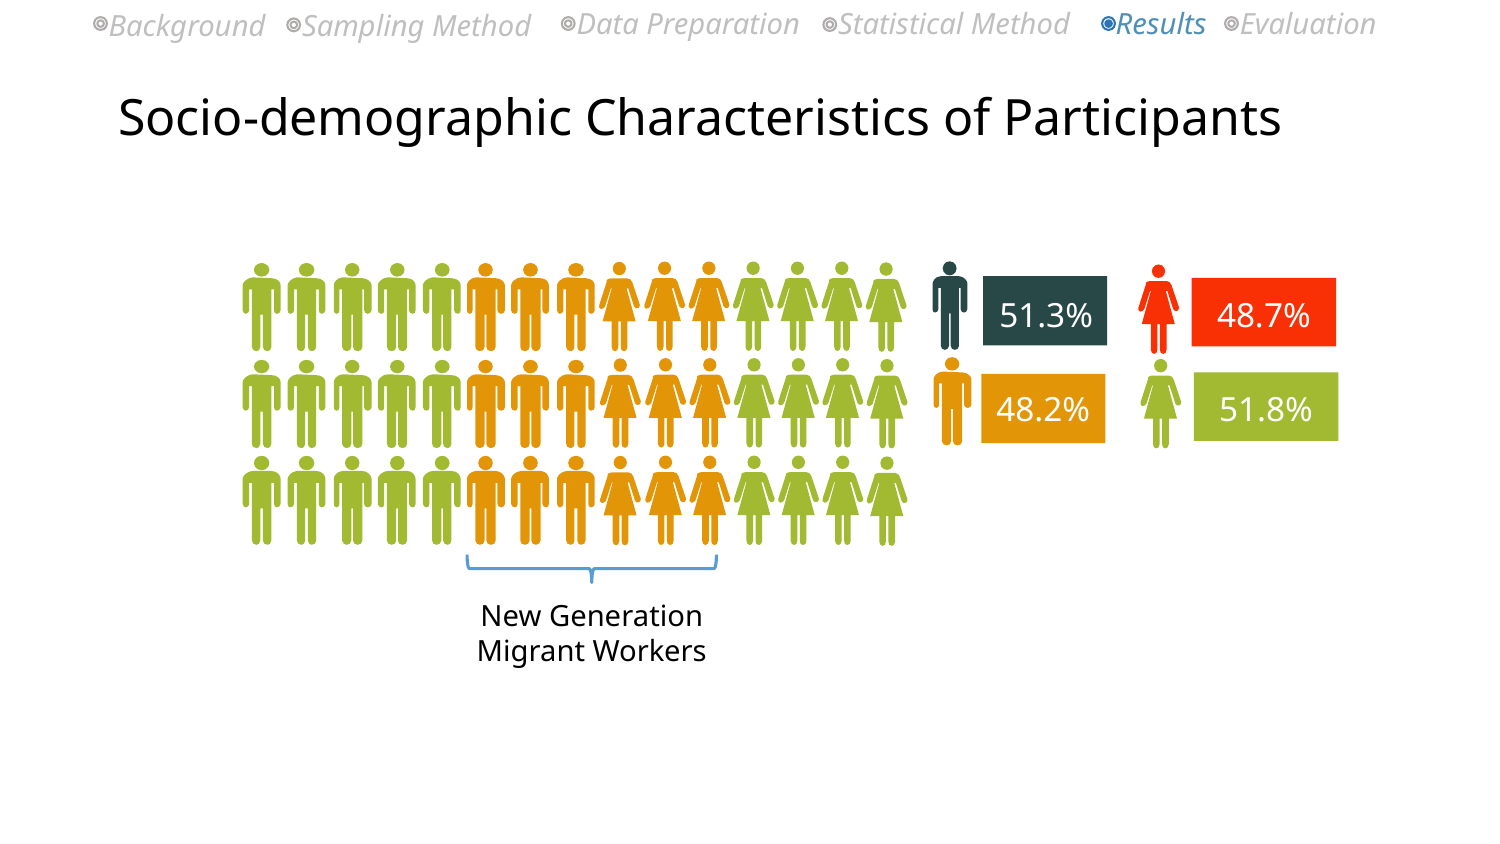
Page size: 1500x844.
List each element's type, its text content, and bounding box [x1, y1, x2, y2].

text_box [557, 374, 595, 449]
text_box [821, 278, 863, 351]
text_box [242, 374, 281, 449]
text_box [1154, 358, 1168, 373]
text_box [944, 357, 960, 371]
text_box [791, 358, 806, 372]
text_box [568, 262, 584, 277]
text_box [333, 374, 372, 449]
text_box [658, 358, 673, 372]
text_box [390, 359, 405, 374]
text_box [287, 470, 326, 545]
text_box [836, 358, 850, 372]
text_box 51.8% [1204, 381, 1328, 436]
text_box [703, 455, 717, 470]
text_box [298, 359, 315, 374]
text_box [866, 375, 908, 449]
text_box [702, 261, 716, 275]
text_box [523, 359, 538, 374]
text_box [242, 470, 281, 545]
text_box [434, 359, 450, 374]
text_box [599, 278, 640, 352]
text_box [511, 374, 549, 449]
text_box [983, 276, 1108, 346]
text_box [377, 374, 416, 449]
text_box [822, 374, 864, 448]
text_box [778, 374, 819, 448]
text_box [688, 278, 730, 351]
text_box [613, 358, 627, 372]
text_box [467, 374, 505, 449]
text_box [390, 262, 405, 277]
text_box [465, 554, 719, 585]
text_box [933, 371, 972, 446]
text_box [733, 472, 775, 546]
text_box [253, 359, 270, 374]
text_box [344, 455, 360, 471]
text_box 48.7% [1202, 286, 1326, 342]
text_box [557, 470, 595, 545]
text_box [777, 278, 818, 351]
text_box [644, 278, 686, 351]
text_box [1191, 277, 1337, 347]
text_box 51.3% [984, 286, 1108, 342]
text_box 48.2% [981, 380, 1106, 436]
text_box [568, 359, 584, 374]
text_box [790, 261, 805, 275]
text_box [298, 455, 315, 471]
text_box [747, 455, 761, 470]
text_box [523, 455, 538, 471]
text_box [981, 436, 1106, 444]
text_box [733, 278, 774, 351]
text_box [1193, 372, 1339, 441]
text_box [253, 455, 270, 471]
text_box [836, 455, 850, 470]
text_box [557, 277, 595, 352]
text_box [880, 456, 894, 470]
text_box [645, 472, 687, 546]
text_box [733, 374, 775, 448]
text_box [932, 276, 968, 350]
text_box [467, 470, 505, 545]
text_box [344, 359, 360, 374]
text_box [93, 0, 1420, 51]
text_box [422, 374, 461, 449]
text_box [778, 472, 819, 546]
text_box [523, 262, 538, 277]
text_box [333, 470, 372, 545]
text_box [658, 455, 673, 470]
text_box [253, 262, 270, 277]
text_box [866, 472, 908, 546]
text_box [822, 472, 864, 546]
text_box [287, 277, 326, 352]
text_box [942, 261, 957, 276]
text_box [377, 470, 416, 545]
text_box [511, 277, 549, 352]
text_box [613, 455, 627, 470]
text_box [478, 359, 493, 374]
text_box [612, 261, 626, 276]
text_box [390, 455, 405, 471]
text_box [422, 277, 461, 352]
text_box [422, 470, 461, 545]
text_box [298, 262, 315, 277]
text_box [434, 262, 450, 277]
text_box [568, 455, 584, 471]
text_box [478, 455, 493, 471]
text_box [287, 374, 326, 449]
text_box [511, 470, 549, 545]
text_box [657, 261, 672, 275]
text_box [835, 261, 849, 275]
text_box [689, 472, 731, 546]
text_box [377, 277, 416, 352]
text_box [242, 277, 281, 352]
text_box [689, 374, 731, 448]
text_box [434, 455, 450, 471]
title Socio-demographic Characteristics of Participants [103, 51, 1397, 197]
text_box [880, 358, 894, 373]
text_box [645, 374, 687, 448]
text_box [600, 472, 641, 546]
text_box [1140, 375, 1182, 449]
text_box [865, 278, 907, 352]
text_box [746, 261, 760, 275]
text_box New Generation Migrant Workers [455, 590, 728, 675]
text_box [467, 277, 505, 352]
text_box [747, 358, 761, 372]
text_box [1151, 264, 1166, 278]
text_box [879, 262, 893, 276]
text_box [1138, 281, 1180, 354]
text_box [333, 277, 372, 352]
text_box [981, 373, 1106, 380]
text_box [478, 262, 493, 277]
text_box [703, 358, 717, 372]
text_box [600, 374, 641, 448]
text_box [344, 262, 360, 277]
text_box [791, 455, 806, 470]
